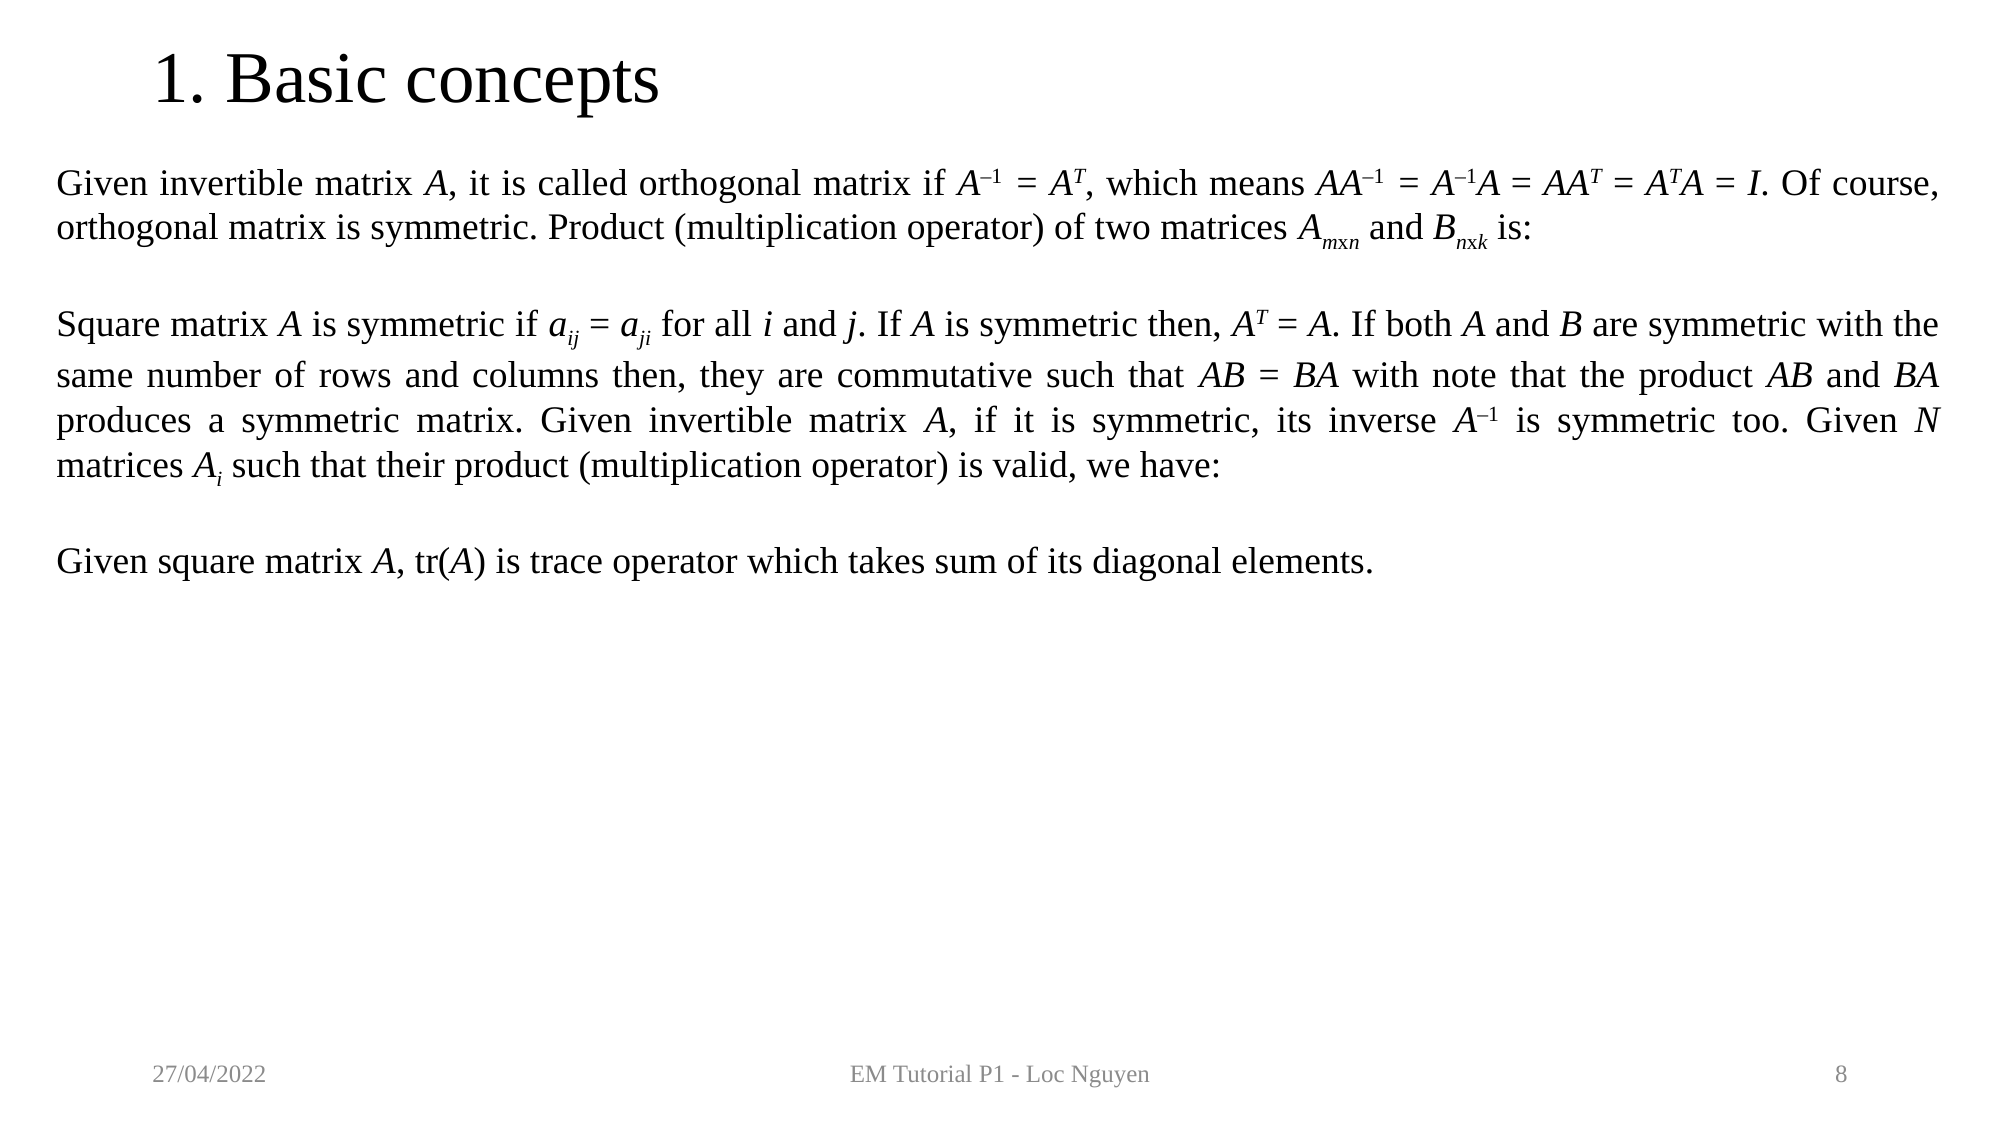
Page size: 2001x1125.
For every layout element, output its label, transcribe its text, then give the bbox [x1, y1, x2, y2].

title 1. Basic concepts [137, 19, 1863, 128]
slide_number 8 [1412, 1042, 1863, 1103]
footer EM Tutorial P1 - Loc Nguyen [662, 1042, 1338, 1103]
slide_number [137, 1042, 588, 1103]
